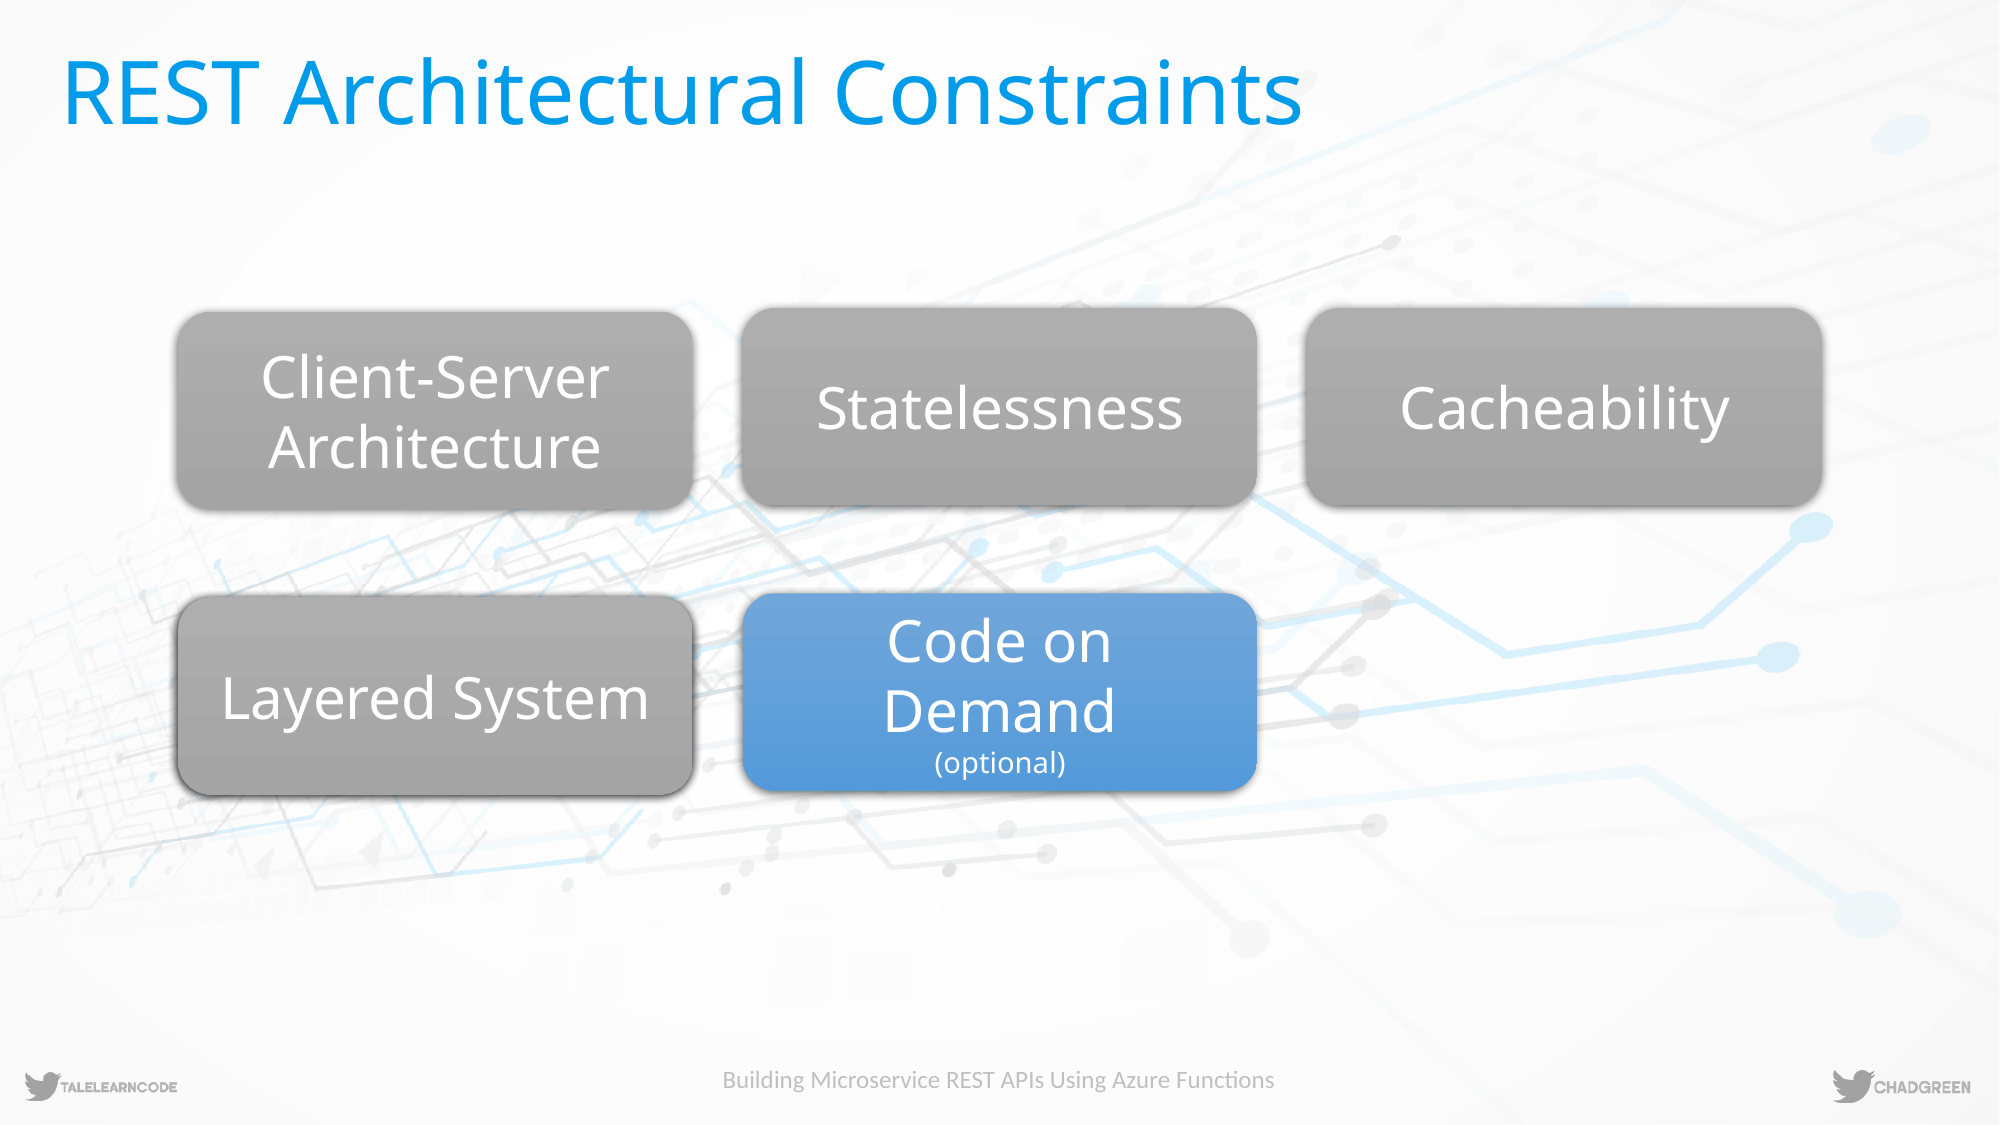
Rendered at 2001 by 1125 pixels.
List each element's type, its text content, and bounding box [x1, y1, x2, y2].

title REST Architectural Constraints [45, 40, 1952, 152]
text_box Statelessness [742, 307, 1258, 506]
text_box Cacheability [1307, 307, 1822, 506]
text_box Code on Demand (optional) [742, 593, 1258, 791]
text_box Layered System [178, 597, 693, 795]
text_box Client-Server Architecture [178, 311, 693, 510]
